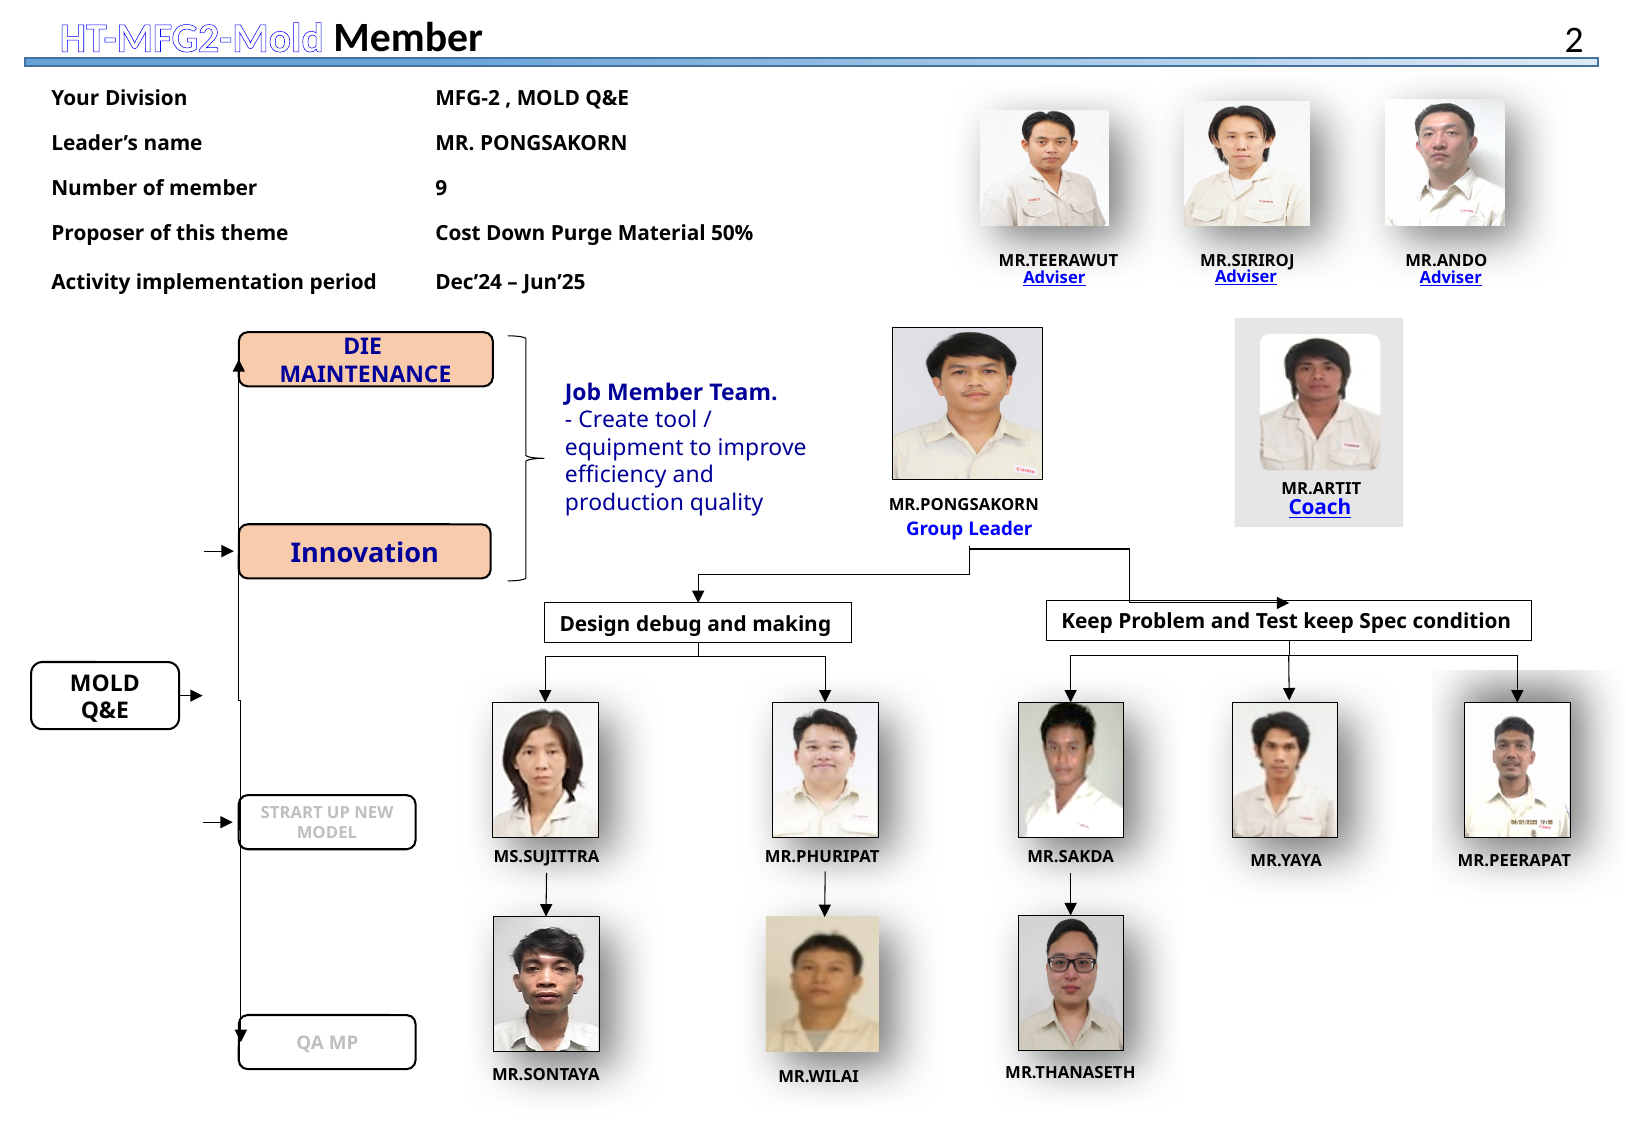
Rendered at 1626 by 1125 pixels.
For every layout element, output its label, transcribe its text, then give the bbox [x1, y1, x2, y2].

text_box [979, 99, 1512, 296]
text_box QA MP [237, 1013, 417, 1071]
picture [765, 916, 879, 1052]
picture [892, 327, 1043, 479]
text_box Job Member Team. - Create tool / equipment to improve efficiency and production quality [550, 370, 850, 523]
table_cell Number of member [32, 164, 415, 209]
table_header Your Division [32, 74, 415, 119]
table_cell Proposer of this theme [32, 209, 415, 254]
table_cell Cost Down Purge Material 50% [415, 209, 804, 254]
text_box MOLD Q&E [30, 660, 181, 731]
text_box [507, 335, 545, 546]
table_cell Leader’s name [32, 119, 415, 164]
table_cell Dec’24 – Jun’25 [415, 254, 804, 308]
table_cell Activity implementation period [32, 254, 415, 308]
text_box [479, 546, 1585, 1091]
table_header MFG-2 , MOLD Q&E [415, 74, 804, 119]
table_cell 9 [415, 164, 804, 209]
text_box STRART UP NEW MODEL [241, 794, 417, 851]
table_cell MR. PONGSAKORN [415, 119, 804, 164]
text_box MR.PONGSAKORN [873, 486, 1054, 521]
text_box Group Leader [891, 509, 1048, 546]
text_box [1234, 318, 1404, 527]
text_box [24, 2, 1599, 69]
text_box Innovation [241, 523, 492, 580]
text_box DIE MAINTENANCE [237, 331, 494, 388]
